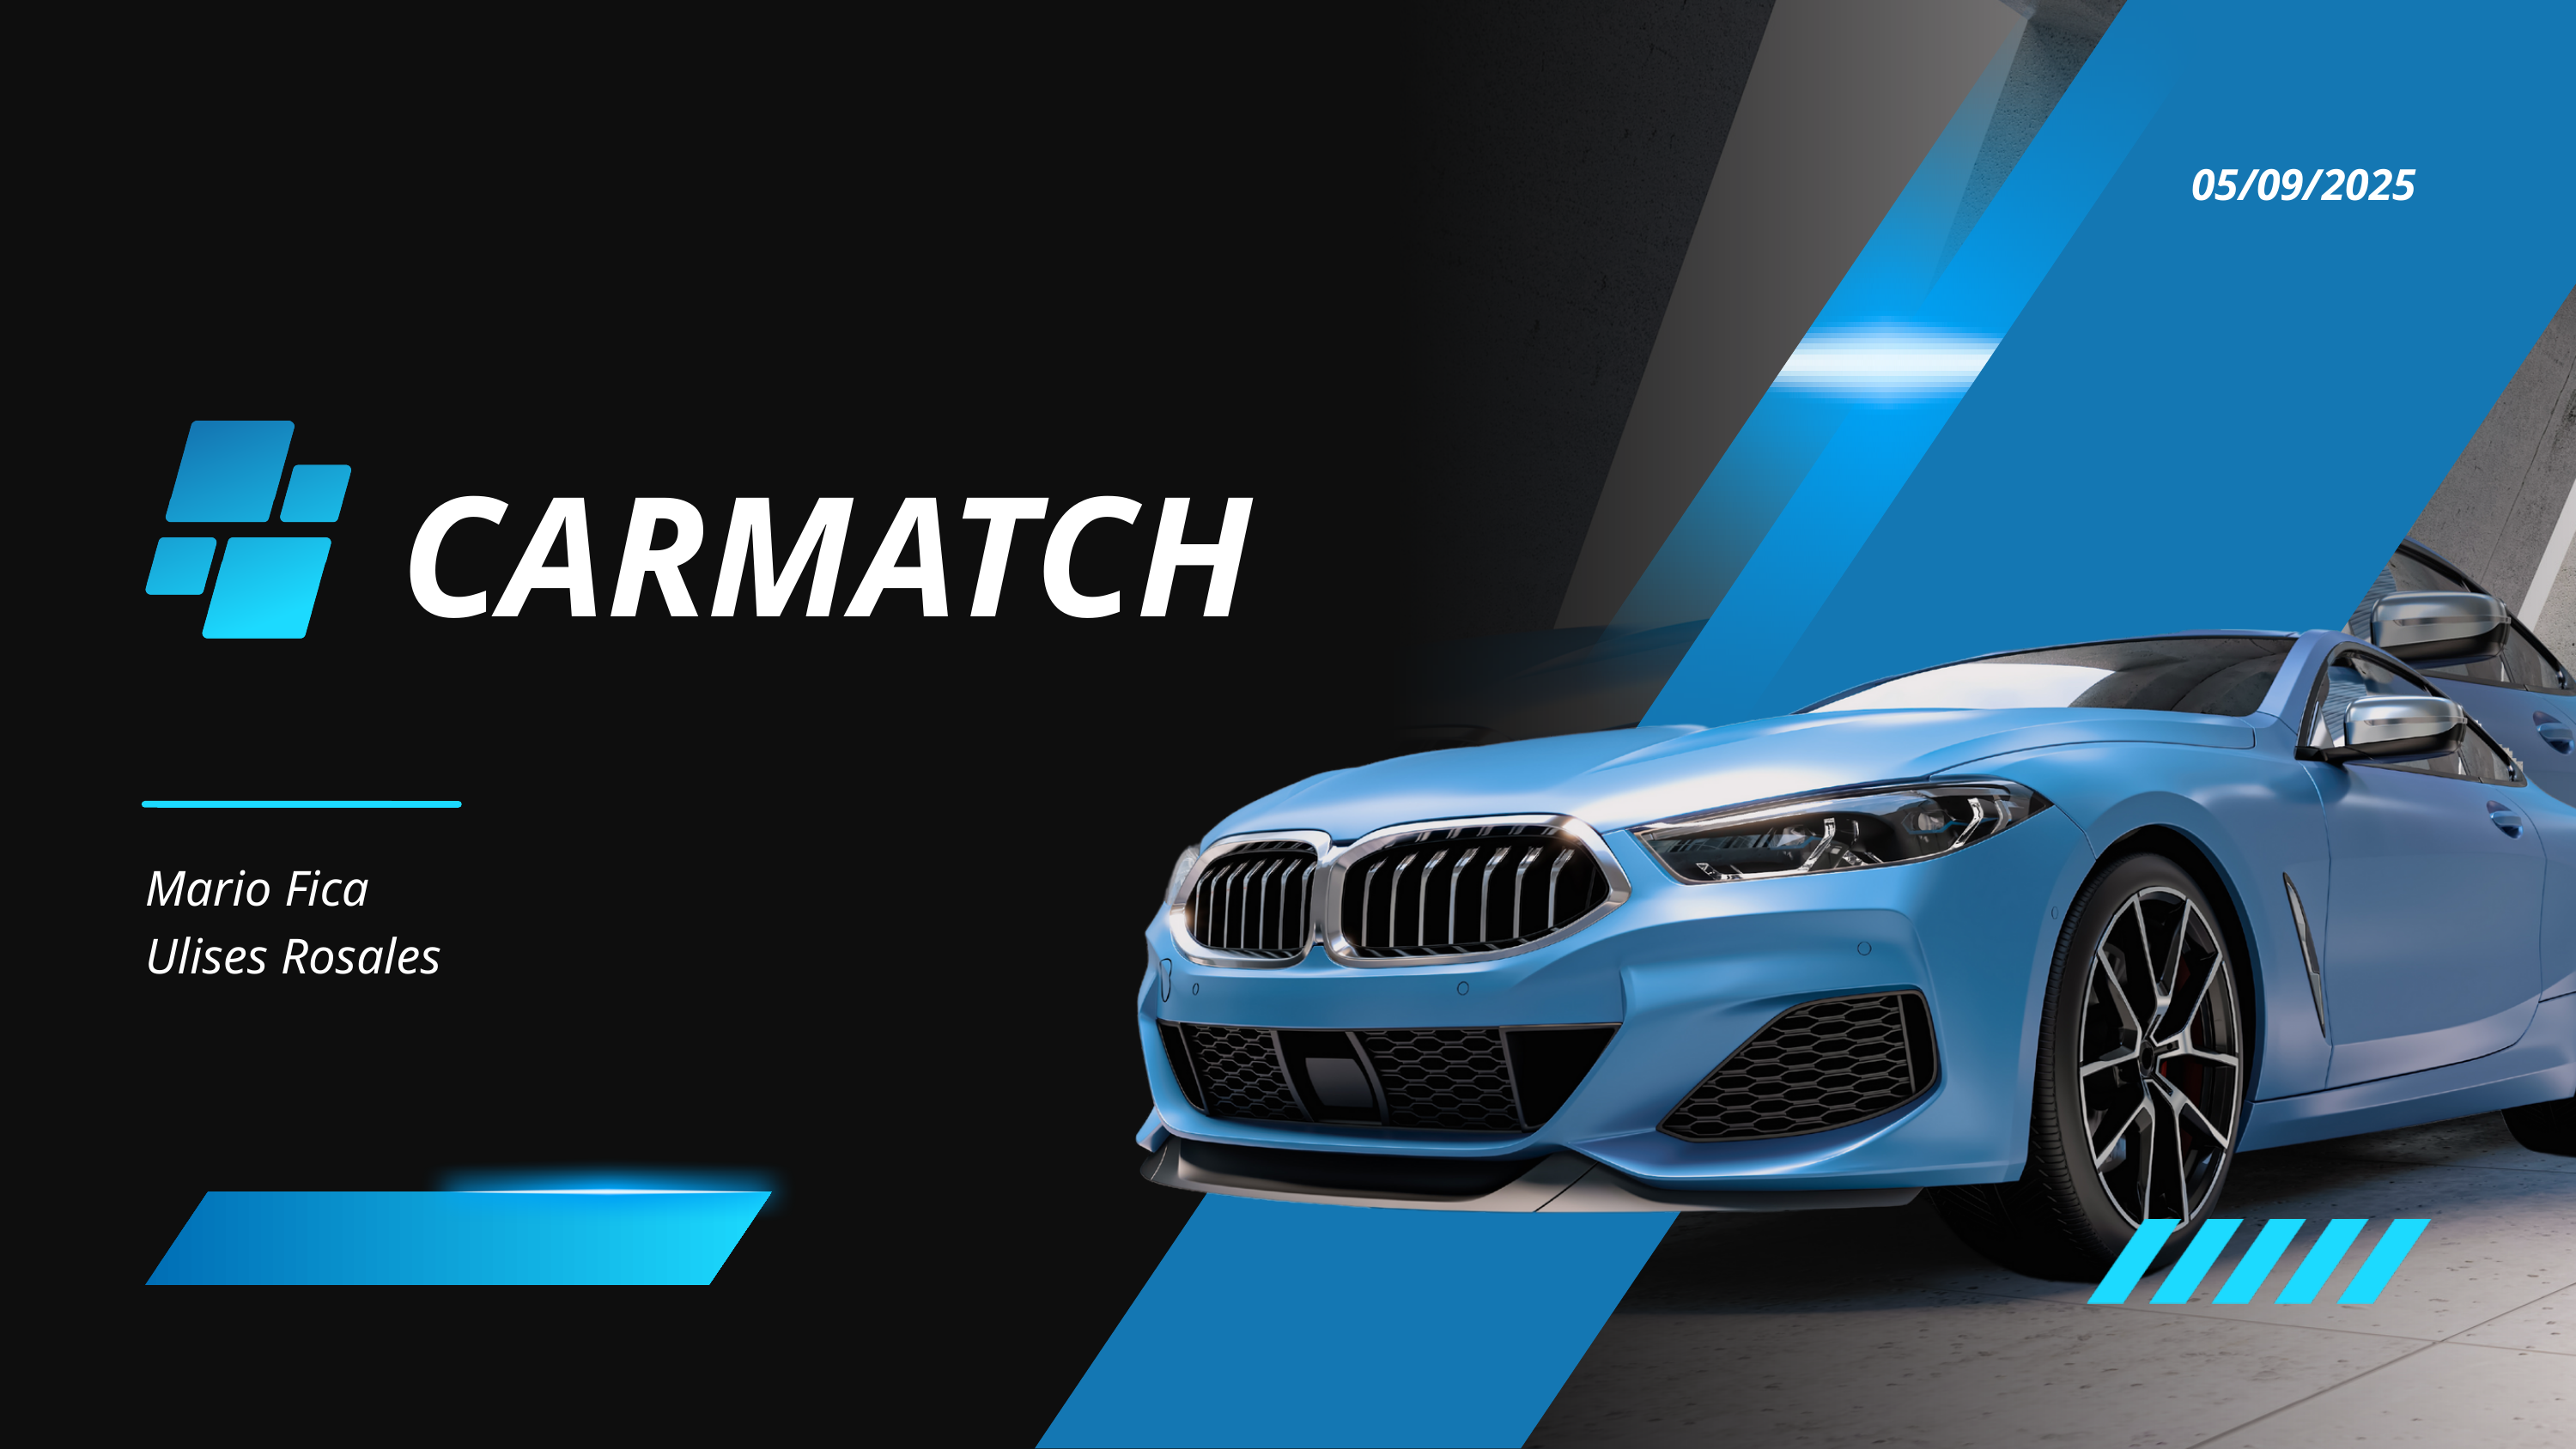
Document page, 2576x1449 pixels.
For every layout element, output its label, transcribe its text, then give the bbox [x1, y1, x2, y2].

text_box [1034, 1121, 1741, 1449]
text_box [419, 1157, 797, 1226]
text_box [1558, 0, 2576, 843]
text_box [144, 1191, 773, 1286]
text_box [144, 421, 352, 639]
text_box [1386, 0, 2576, 1449]
text_box CARMATCH [400, 483, 1381, 651]
text_box Mario Fica Ulises Rosales [144, 848, 484, 984]
text_box [1078, 569, 1381, 1120]
